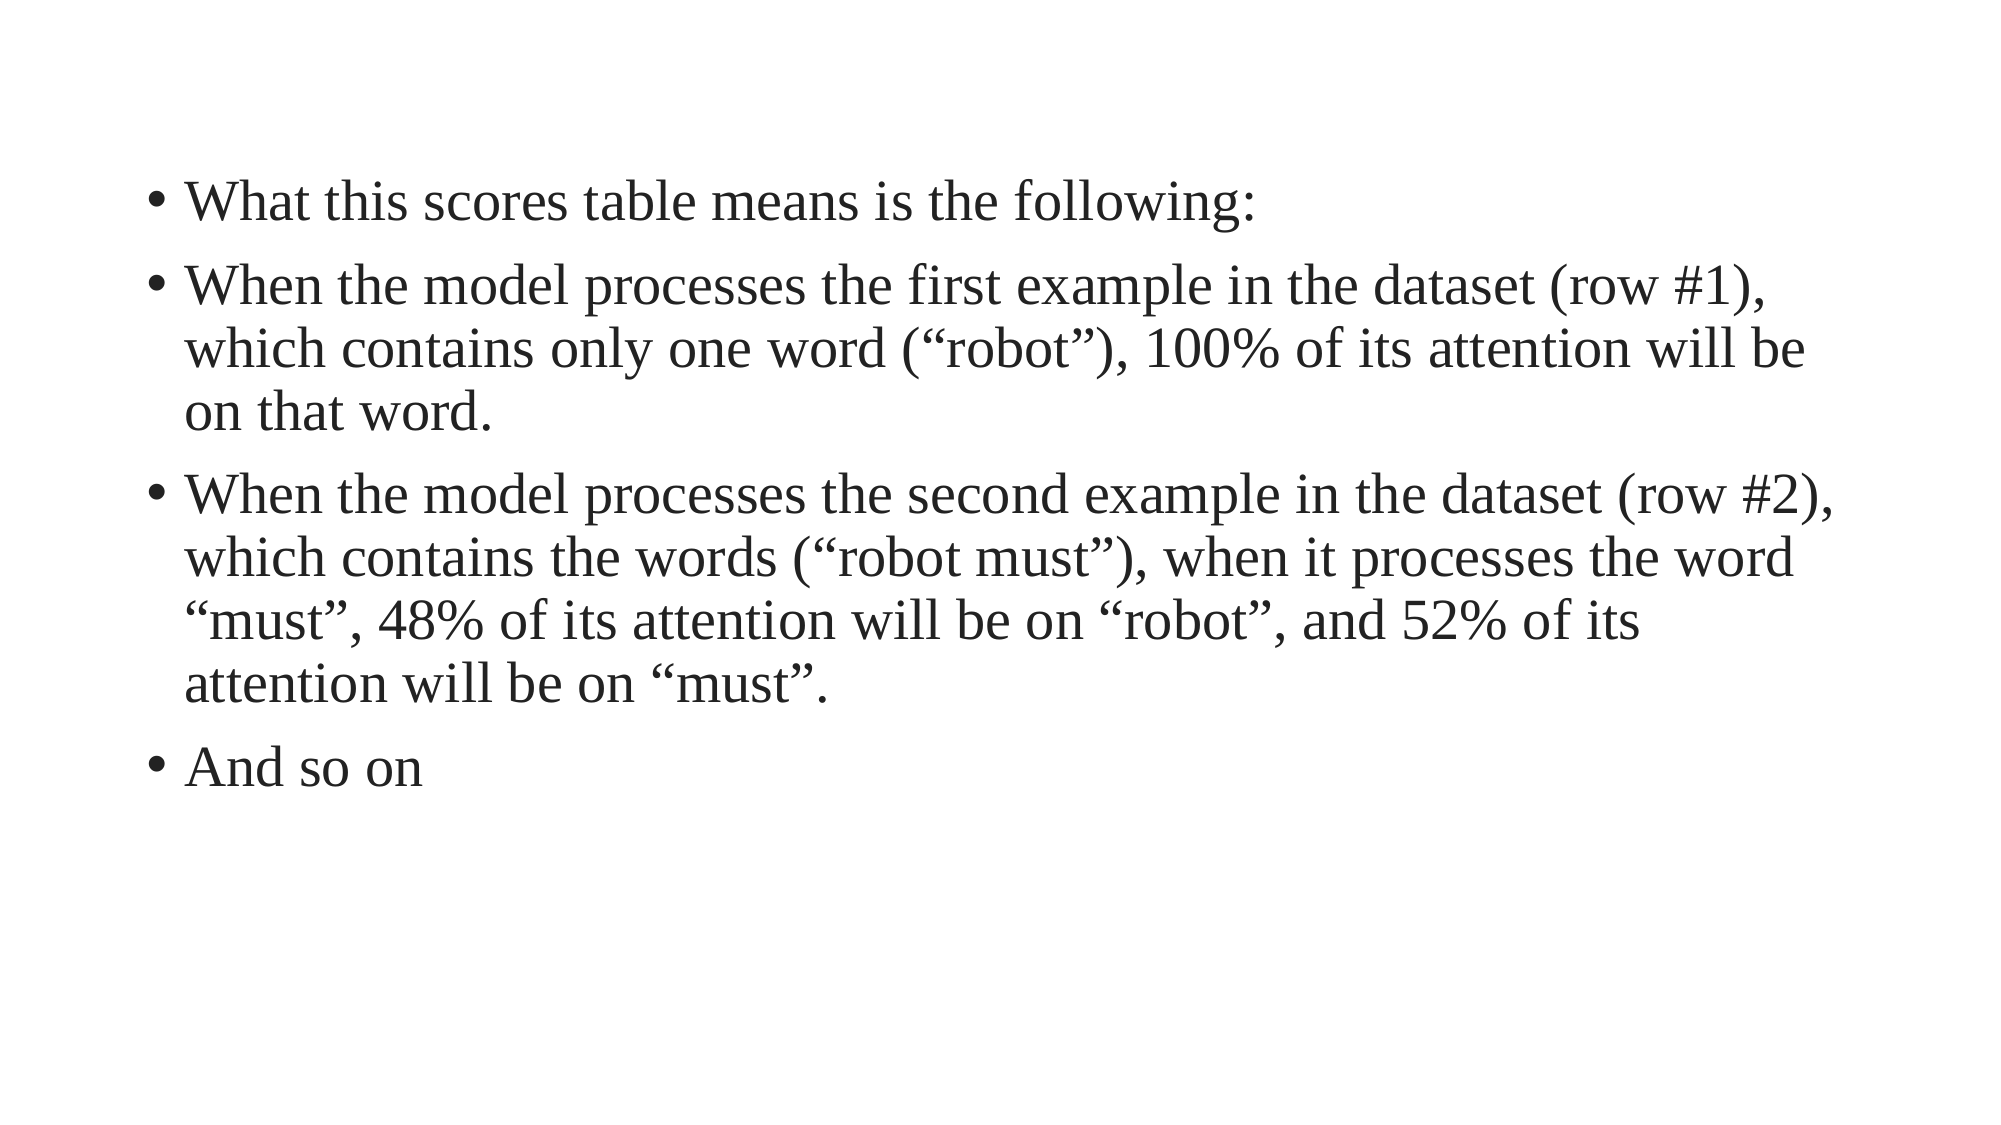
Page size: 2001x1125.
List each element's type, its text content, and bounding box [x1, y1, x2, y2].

list What this scores table means is the following: When the model processes the first example in the dataset (row #1), which contains only one word (“robot”), 100% of its attention will be on that word. When the model processes the second example in the dataset (row #2), which contains the words (“robot must”), when it processes the word “must”, 48% of its attention will be on “robot”, and 52% of its attention will be on “must”. And so on [131, 163, 1863, 1014]
